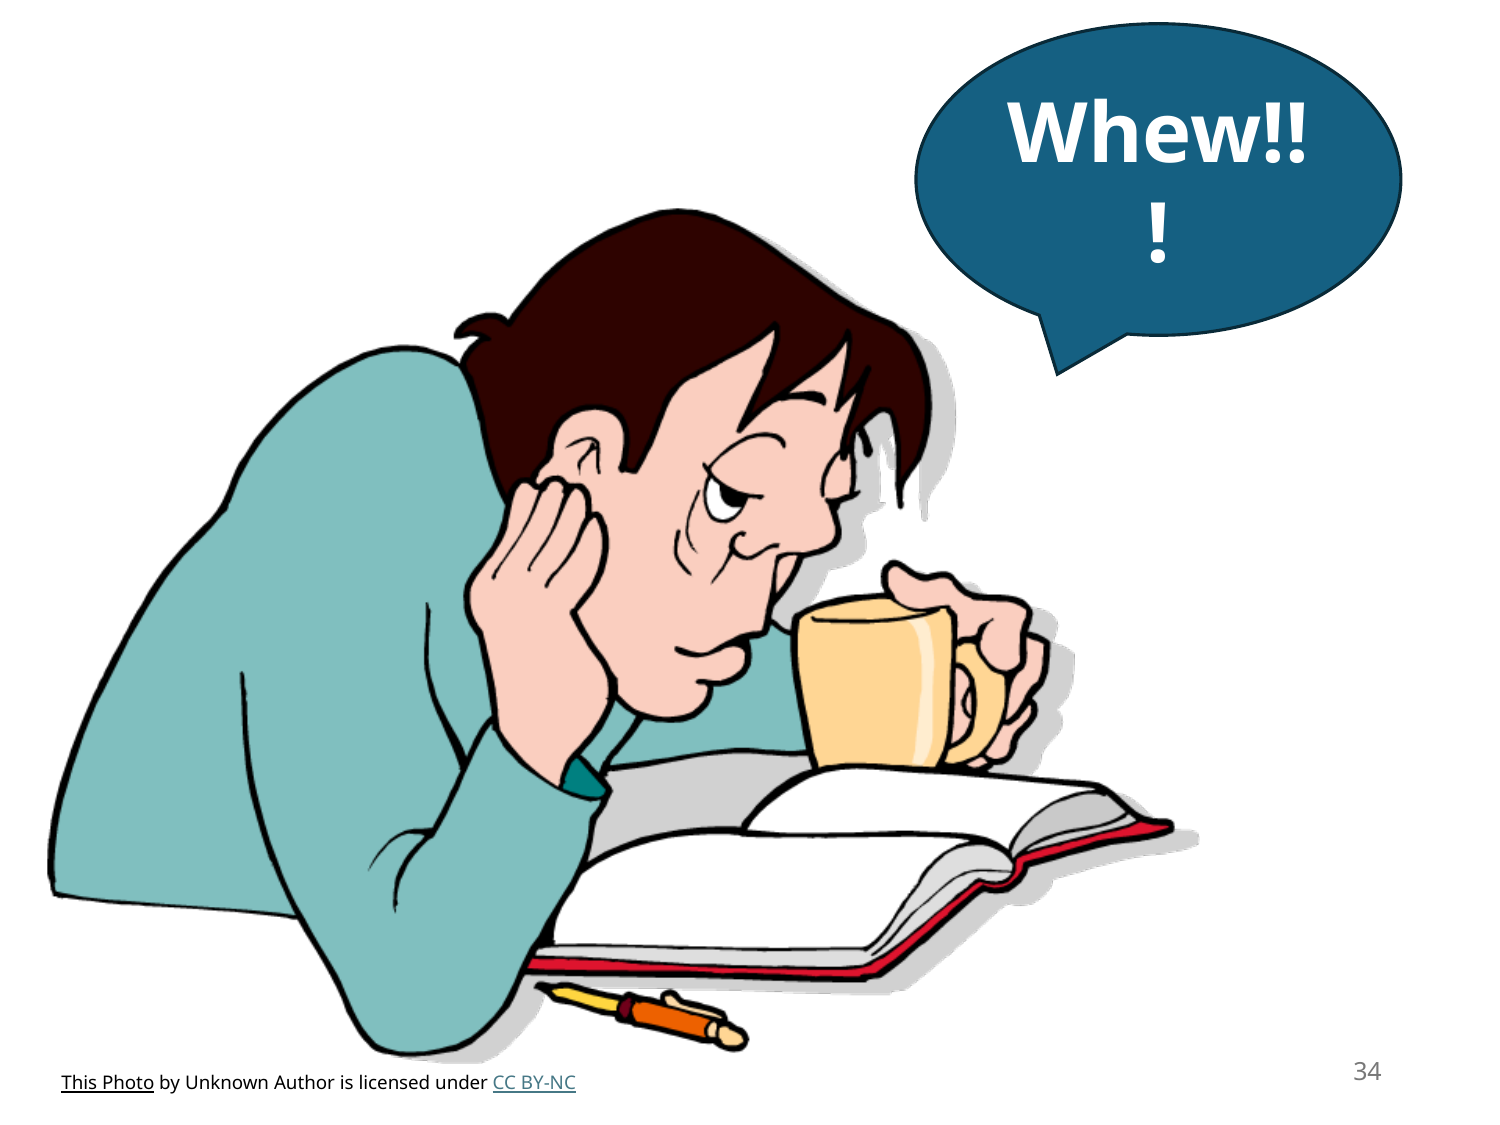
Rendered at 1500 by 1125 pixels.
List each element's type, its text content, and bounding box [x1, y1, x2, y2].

slide_number 34 [1059, 1042, 1397, 1103]
text_box Whew!!! [914, 22, 1403, 335]
text_box This Photo by Unknown Author is licensed under CC BY-NC [46, 1064, 1200, 1104]
picture [46, 206, 1201, 1064]
